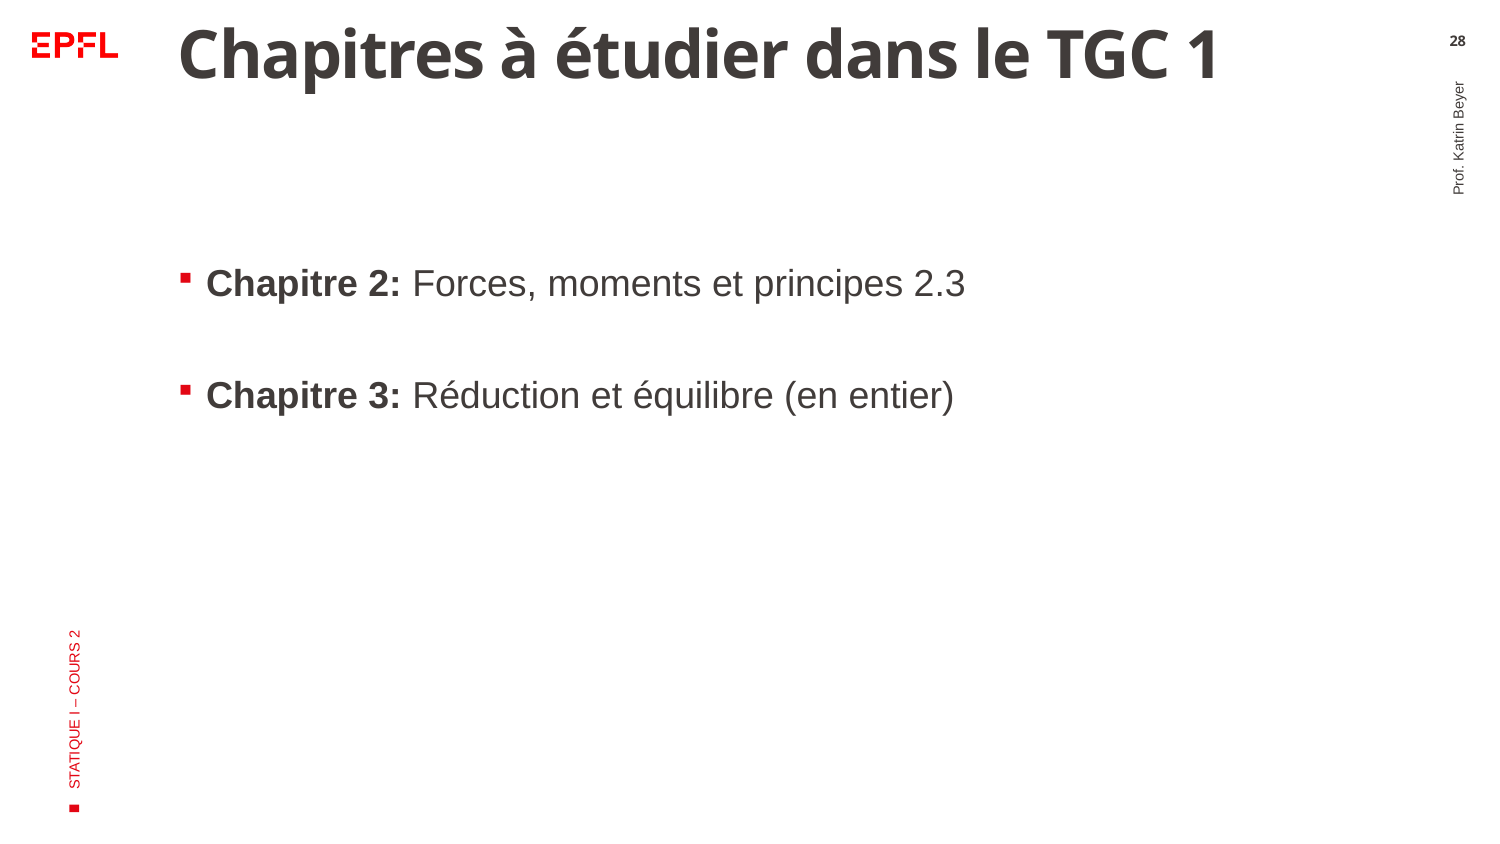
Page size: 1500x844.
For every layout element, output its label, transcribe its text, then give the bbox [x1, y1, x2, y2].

title Chapitres à étudier dans le TGC 1 [148, 21, 1300, 198]
slide_number 28 [1415, 32, 1500, 59]
list Chapitre 2: Forces, moments et principes 2.3 Chapitre 3: Réduction et équilibre (en entier) [148, 256, 1416, 813]
slide_number STATIQUE I – COURS 2 [0, 256, 148, 805]
footer Prof. Katrin Beyer [1415, 59, 1500, 641]
picture [21, 21, 129, 69]
